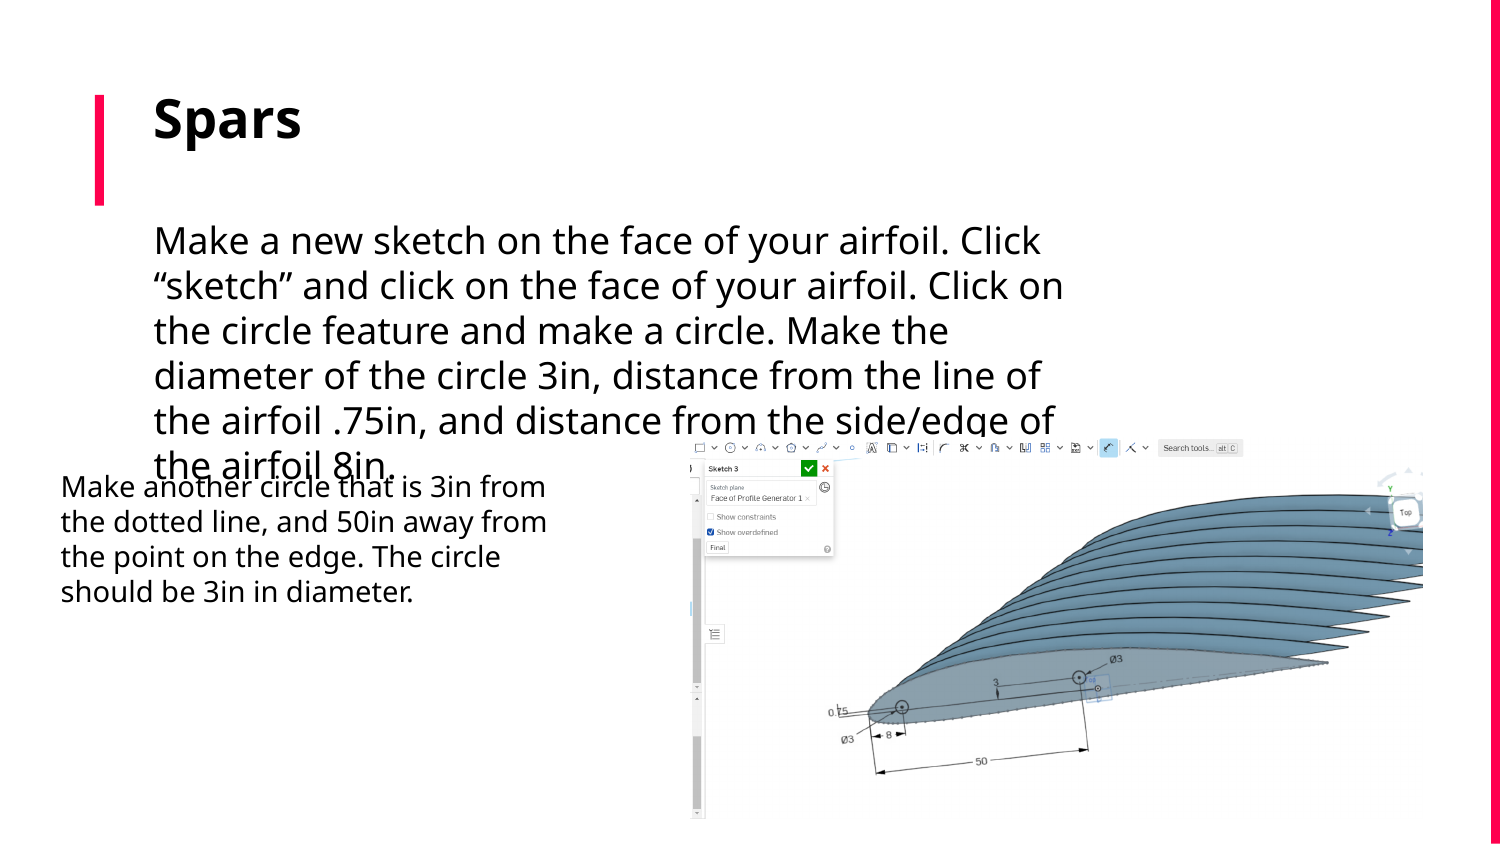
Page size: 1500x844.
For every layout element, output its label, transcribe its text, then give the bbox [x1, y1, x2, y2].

list Make a new sketch on the face of your airfoil. Click “sketch” and click on the face of your airfoil. Click on the circle feature and make a circle. Make the diameter of the circle 3in, distance from the line of the airfoil .75in, and distance from the side/edge of the airfoil 8in. [138, 202, 1119, 719]
picture [690, 437, 1424, 820]
text_box Make another circle that is 3in from the dotted line, and 50in away from the point on the edge. The circle should be 3in in diameter. [45, 453, 602, 624]
title Spars [138, 69, 668, 202]
